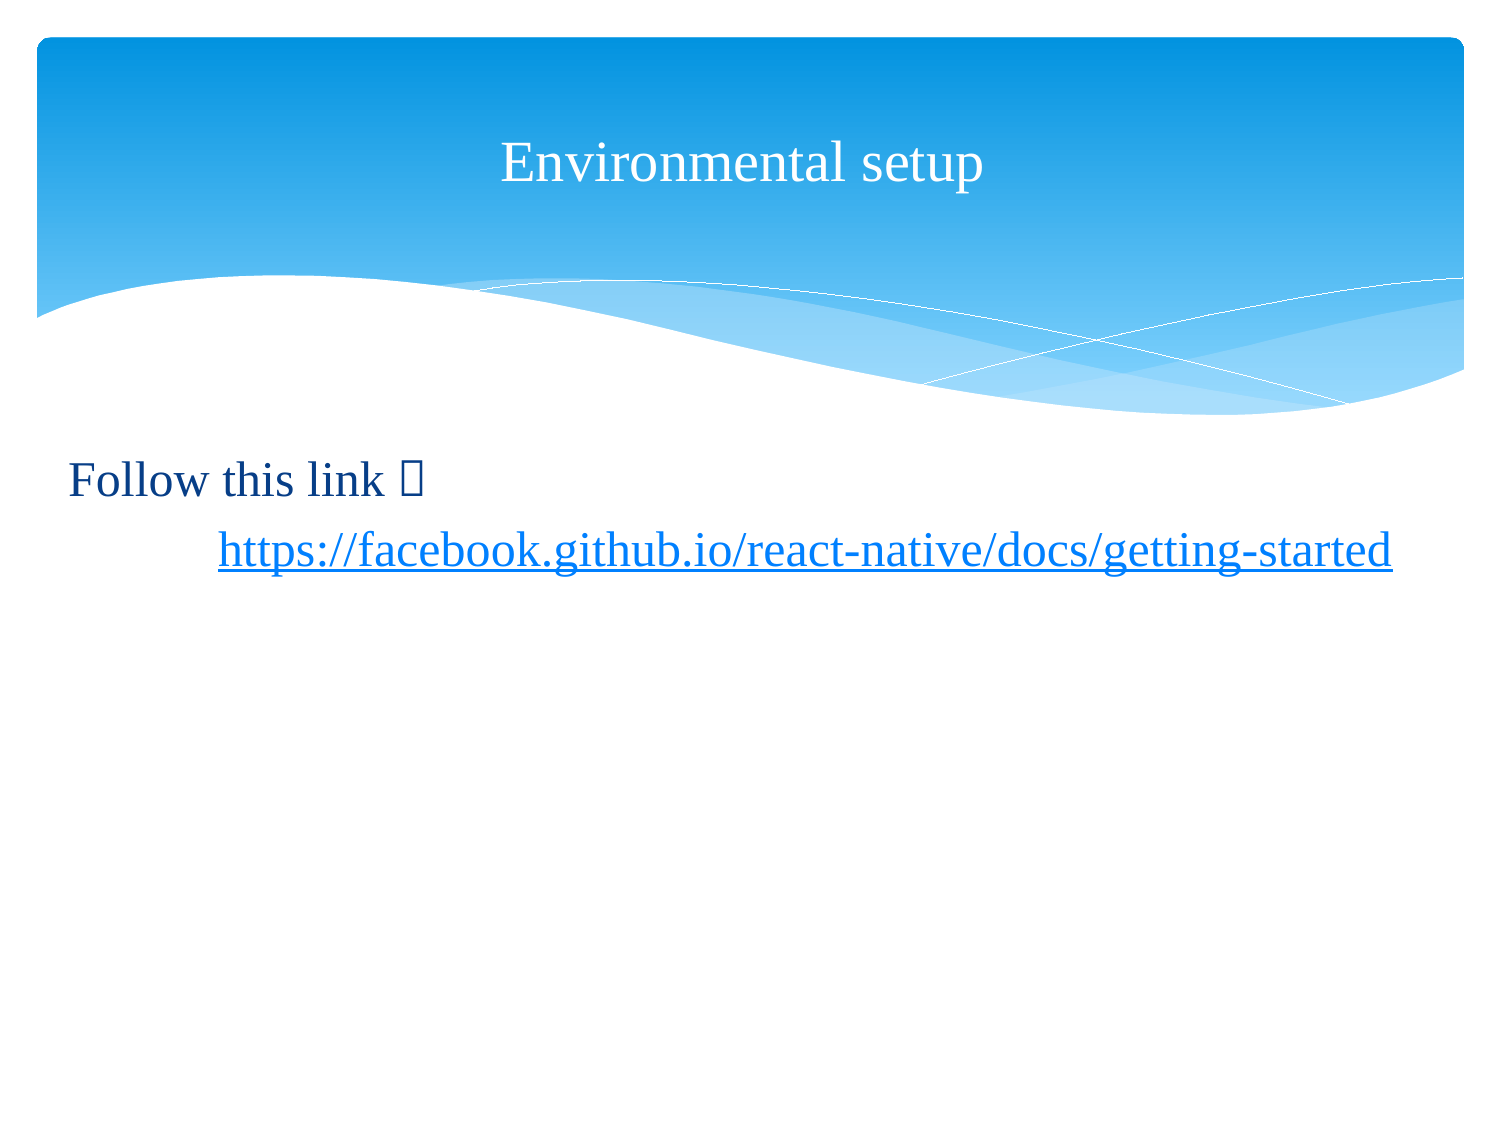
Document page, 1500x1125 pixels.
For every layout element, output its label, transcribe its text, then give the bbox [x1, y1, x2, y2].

title Environmental setup [75, 55, 1425, 261]
list Follow this link  https://facebook.github.io/react-native/docs/getting-started [53, 438, 1471, 1005]
